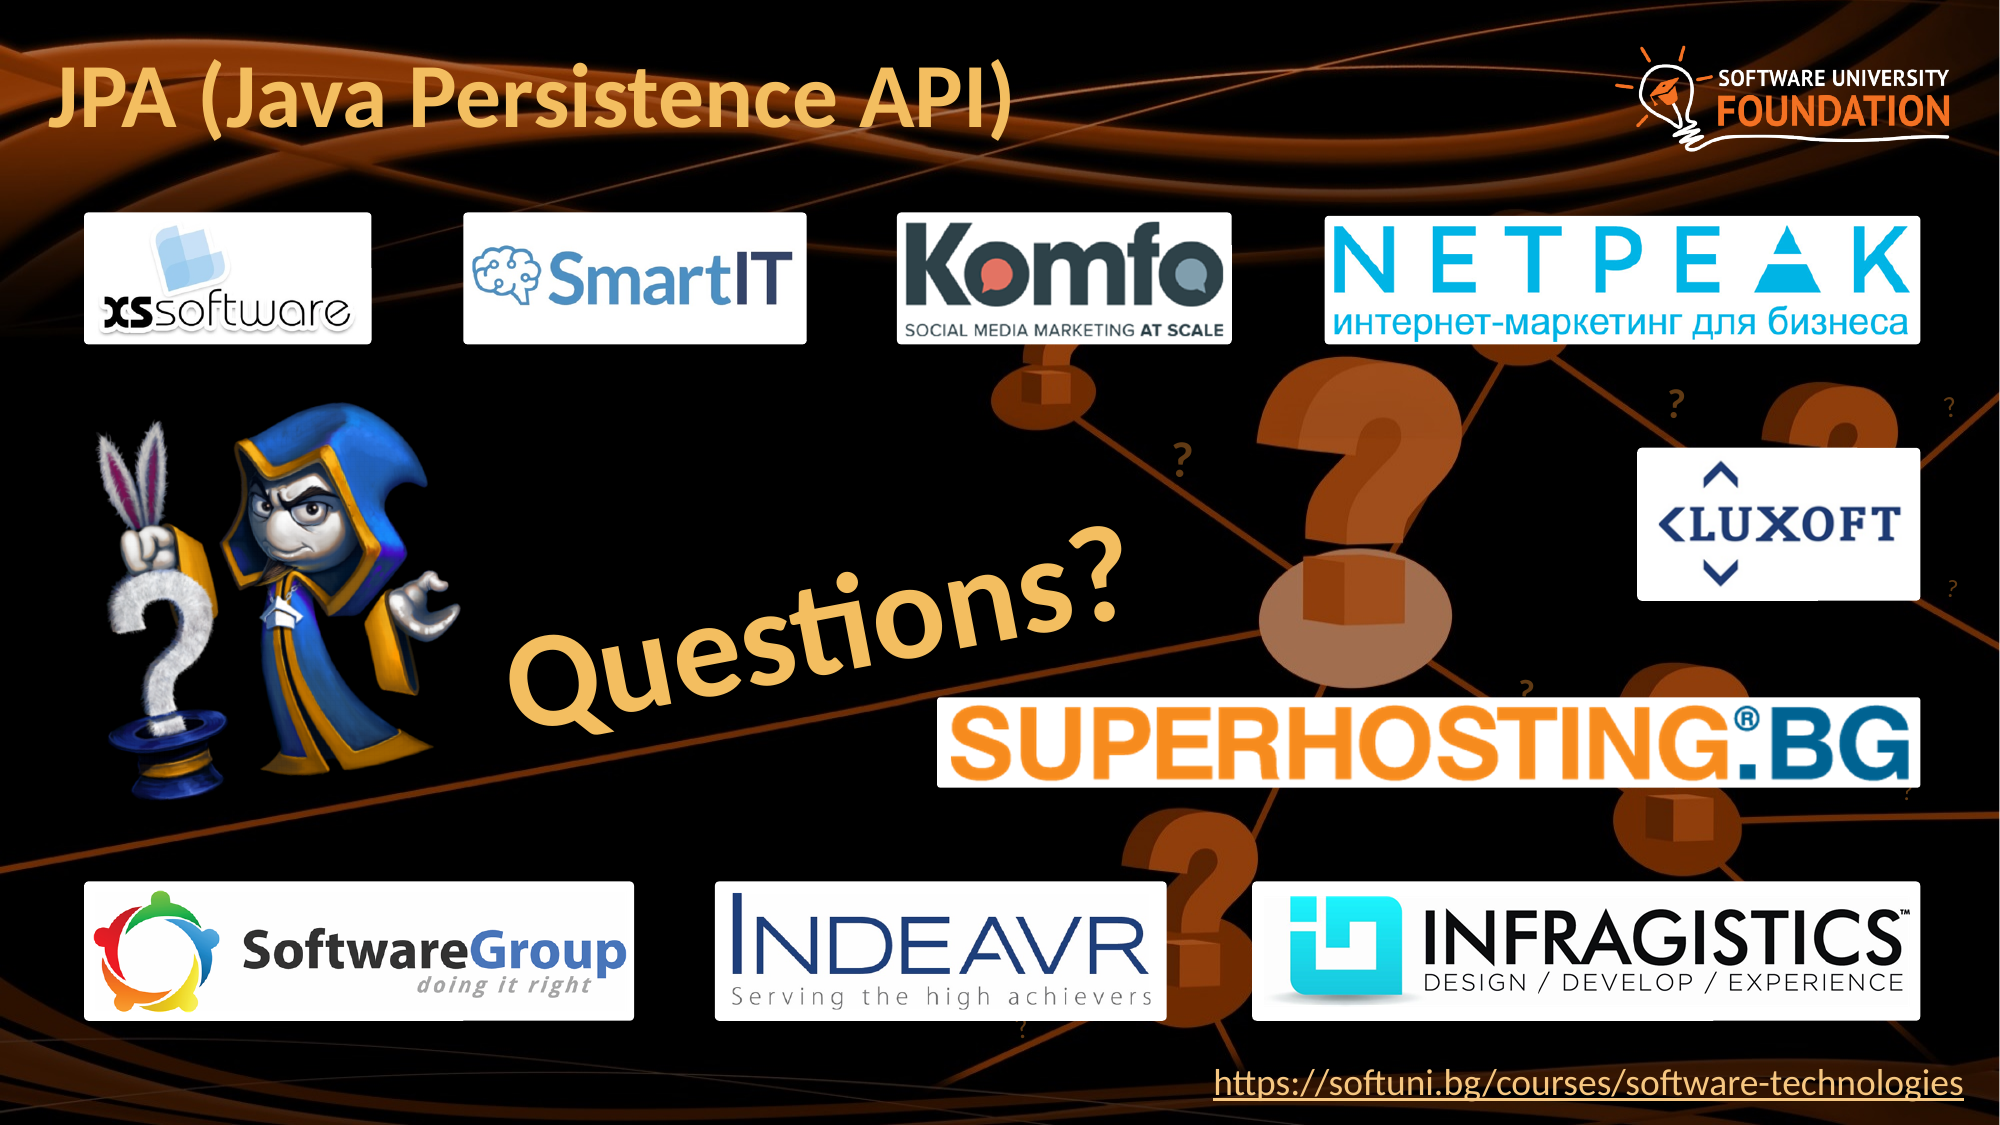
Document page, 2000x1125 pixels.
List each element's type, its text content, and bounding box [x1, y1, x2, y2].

picture [0, 0, 2000, 1125]
title JPA (Java Persistence API) [30, 6, 1602, 189]
list https://softuni.bg/courses/software-technologies [250, 1050, 1971, 1108]
